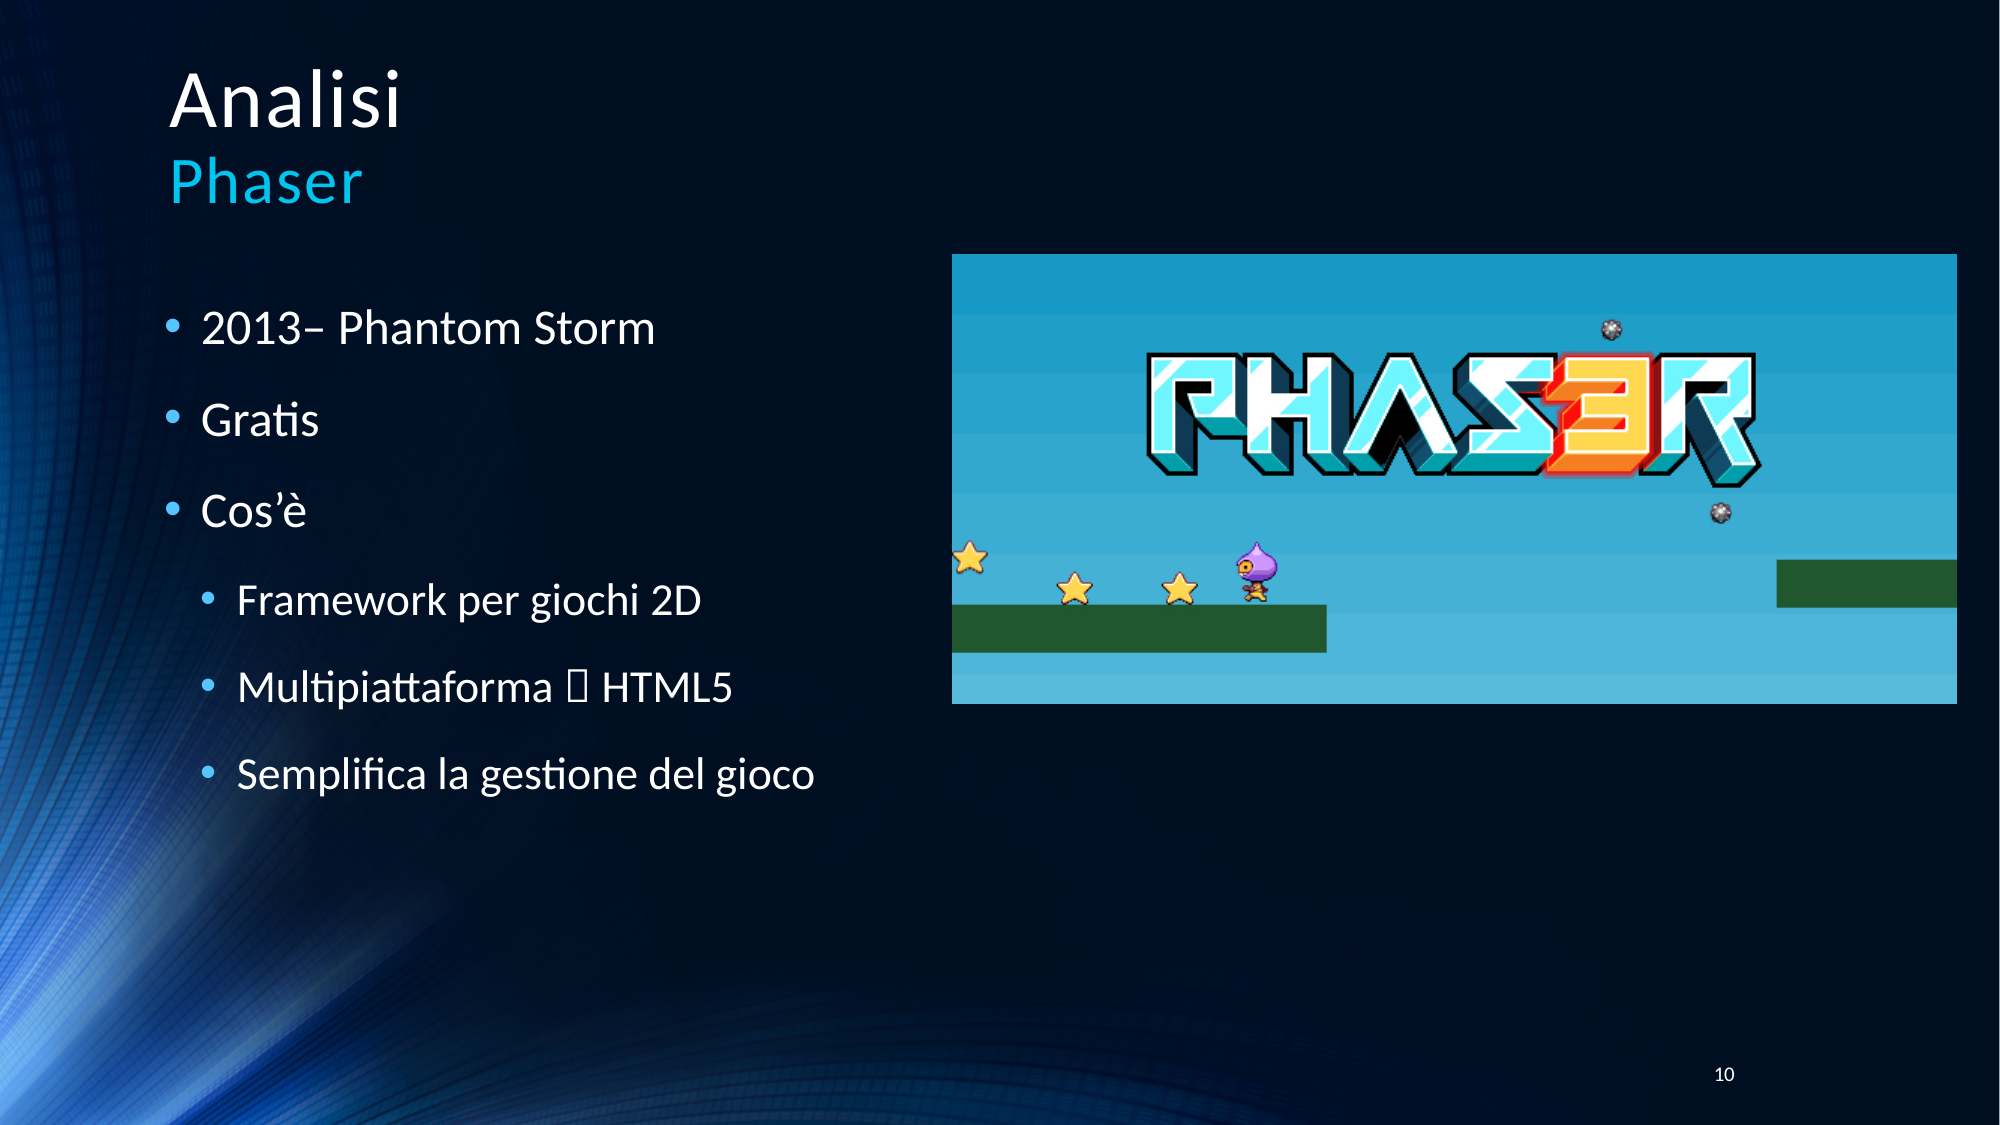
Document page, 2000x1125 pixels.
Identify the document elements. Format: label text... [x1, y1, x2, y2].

slide_number 10 [1612, 1050, 1750, 1096]
picture [0, 0, 2000, 1125]
title Analisi Phaser [154, 0, 1655, 225]
list 2013– Phantom Storm Gratis Cos’è Framework per giochi 2D Multipiattaforma  HTML5 Semplifica la gestione del gioco [149, 293, 1875, 1008]
